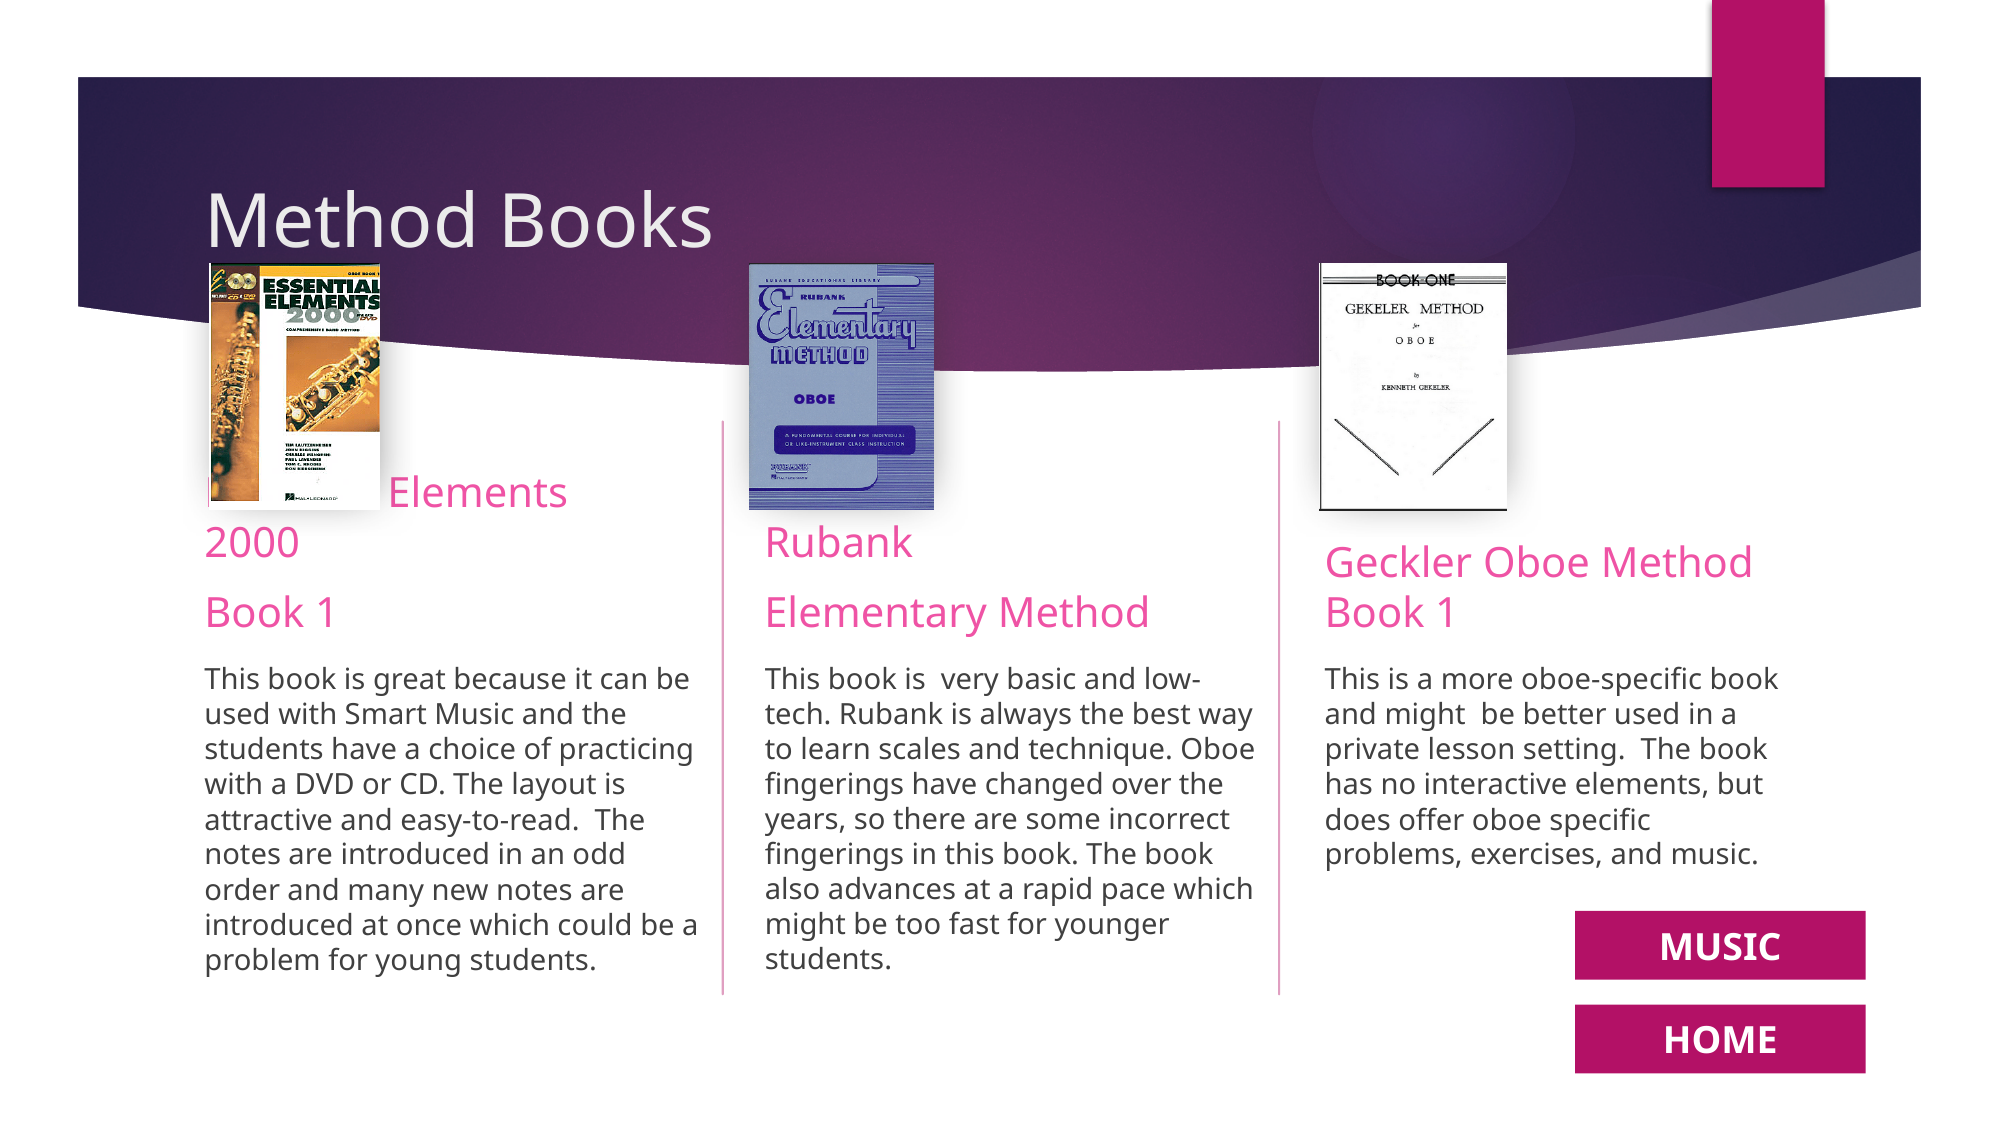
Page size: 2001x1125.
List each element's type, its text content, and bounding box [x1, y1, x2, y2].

picture [749, 263, 934, 510]
picture [208, 263, 380, 510]
list Essential Elements 2000 Book 1 [189, 549, 690, 644]
list Rubank Elementary Method [749, 549, 1250, 644]
text_box HOME [1573, 1003, 1867, 1075]
list Geckler Oboe Method Book 1 [1309, 549, 1810, 644]
text_box MUSIC [1573, 909, 1867, 981]
picture [1318, 263, 1508, 511]
list This book is great because it can be used with Smart Music and the students have a choice of practicing with a DVD or CD. The layout is attractive and easy-to-read. The notes are introduced in an odd order and many new notes are introduced at once which could be a problem for young students. [189, 652, 718, 1044]
title Method Books [189, 159, 1638, 276]
list This book is very basic and low-tech. Rubank is always the best way to learn scales and technique. Oboe fingerings have changed over the years, so there are some incorrect fingerings in this book. The book also advances at a rapid pace which might be too fast for younger students. [749, 652, 1278, 942]
list This is a more oboe-specific book and might be better used in a private lesson setting. The book has no interactive elements, but does offer oboe specific problems, exercises, and music. [1309, 652, 1810, 890]
